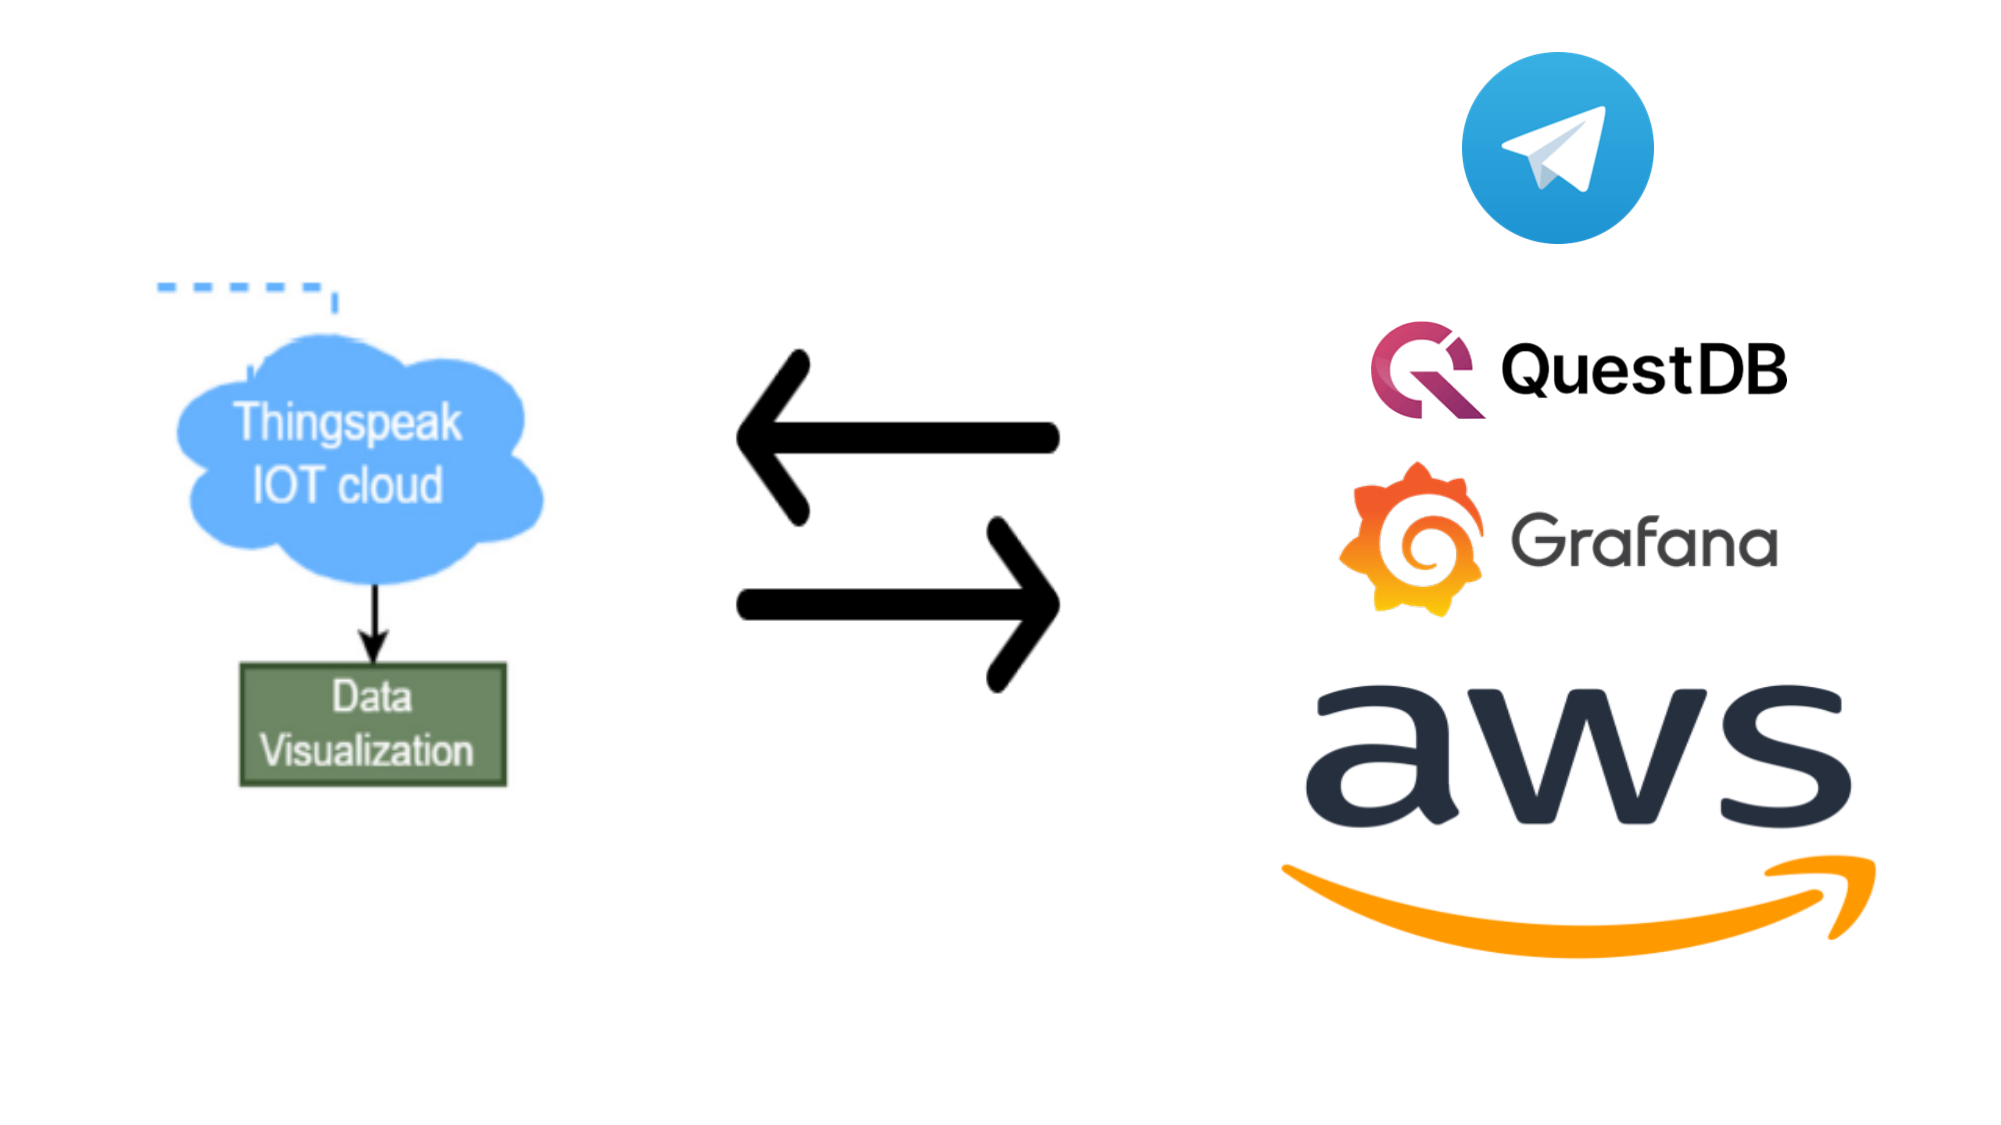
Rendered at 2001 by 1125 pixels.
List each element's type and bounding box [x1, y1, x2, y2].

picture [146, 147, 1076, 794]
picture [1461, 51, 1654, 244]
picture [1188, 320, 1971, 1123]
